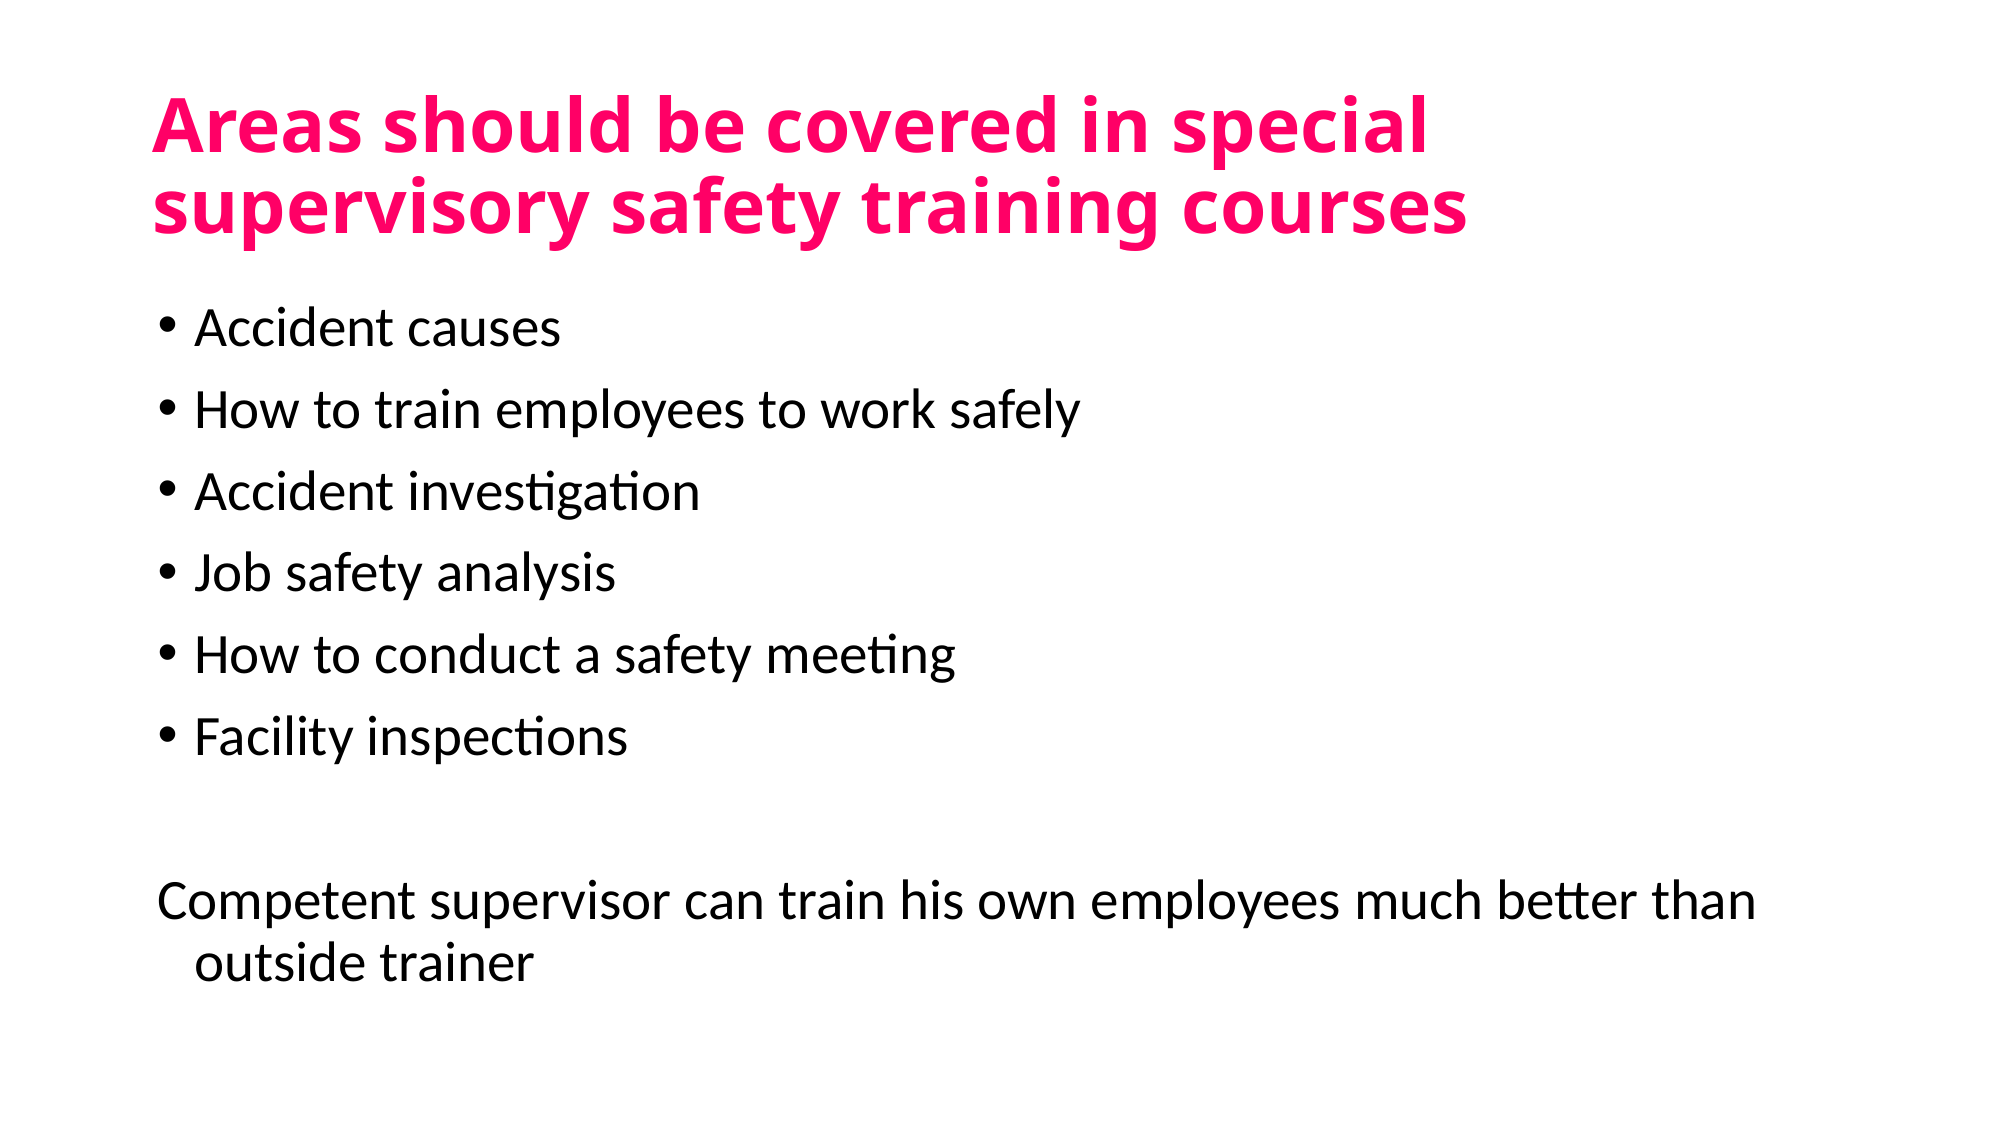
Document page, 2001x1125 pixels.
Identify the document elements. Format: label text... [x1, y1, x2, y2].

list Accident causes How to train employees to work safely Accident investigation Job safety analysis How to conduct a safety meeting Facility inspections Competent supervisor can train his own employees much better than outside trainer [142, 289, 1868, 1004]
title Areas should be covered in special supervisory safety training courses [137, 59, 1863, 278]
